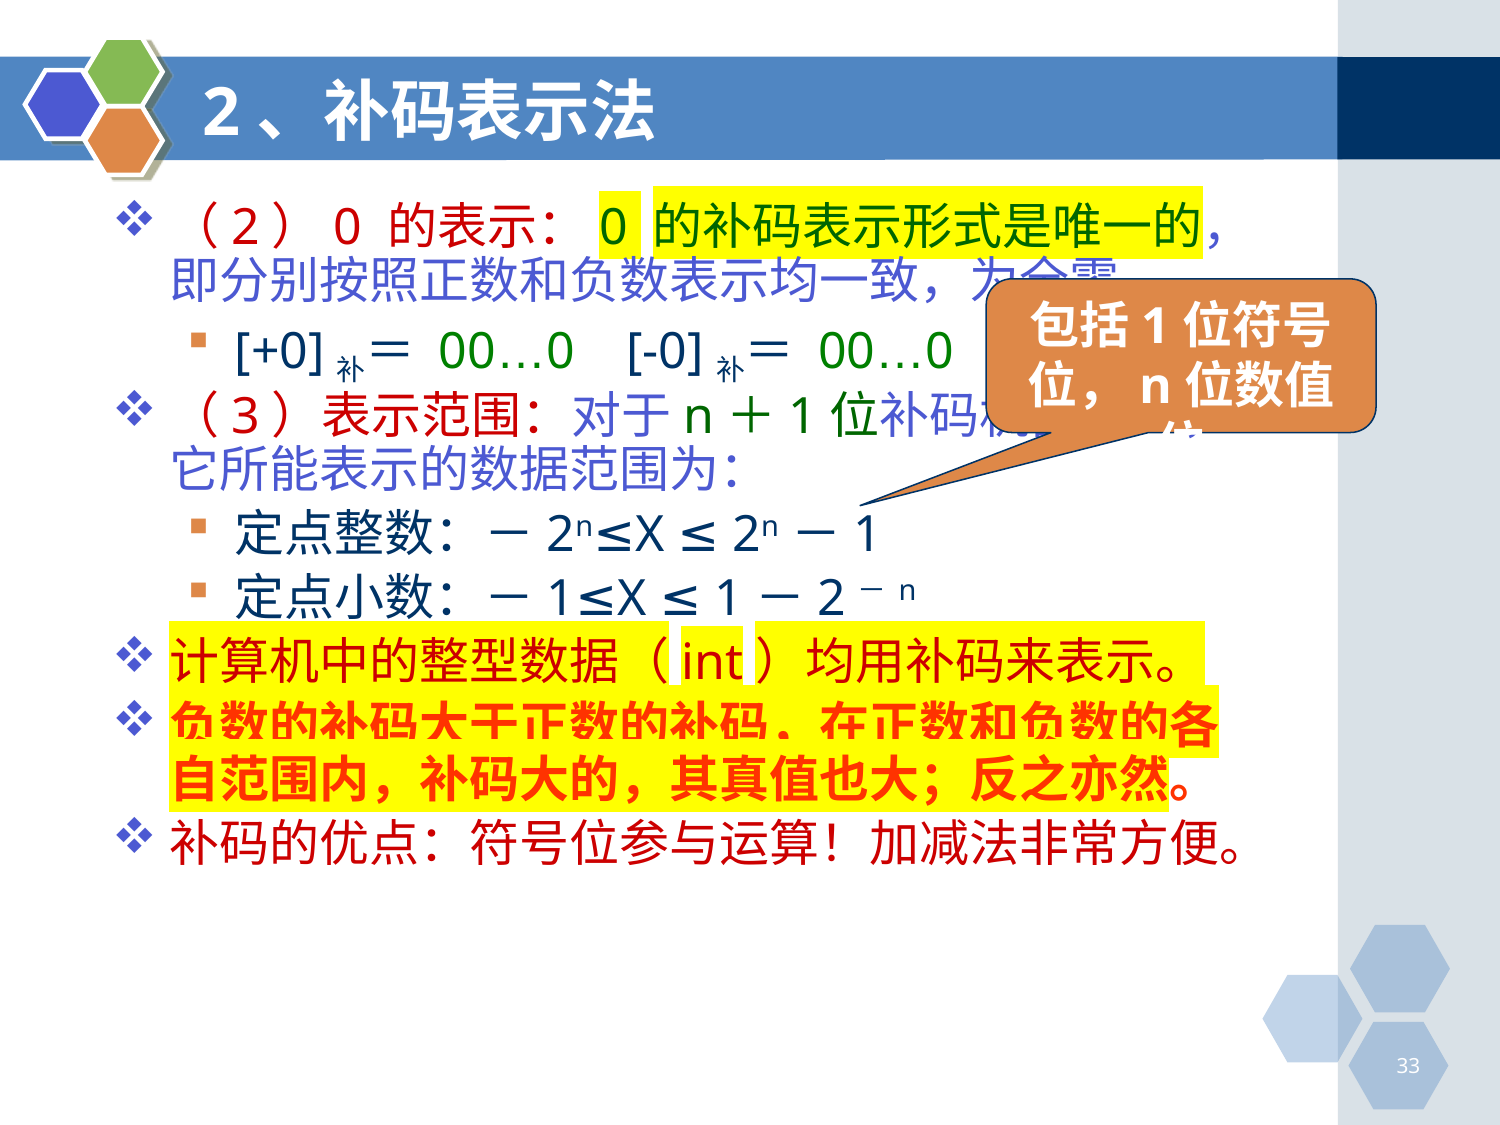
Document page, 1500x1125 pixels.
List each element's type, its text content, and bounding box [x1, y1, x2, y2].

title 2、补码表示法 [187, 62, 1288, 156]
list （2）0 的表示：0 的补码表示形式是唯一的，即分别按照正数和负数表示均一致，为全零。 [+0]补＝ 00…0 [-0]补＝ 00…0 （3）表示范围：对于n＋1位补码机器数X，它所能表示的数据范围为： 定点整数：－2n≤X ≤ 2n－1 定点小数：－1≤X ≤ 1－2－n 计算机中的整型数据（int）均用补码来表示。 负数的补码大于正数的补码，在正数和负数的各自范围内，补码大的，其真值也大；反之亦然。 补码的优点：符号位参与运算！加减法非常方便。 [97, 193, 1270, 938]
slide_number 33 [1359, 1044, 1436, 1083]
text_box 包括1位符号位，n位数值位 [859, 278, 1377, 506]
